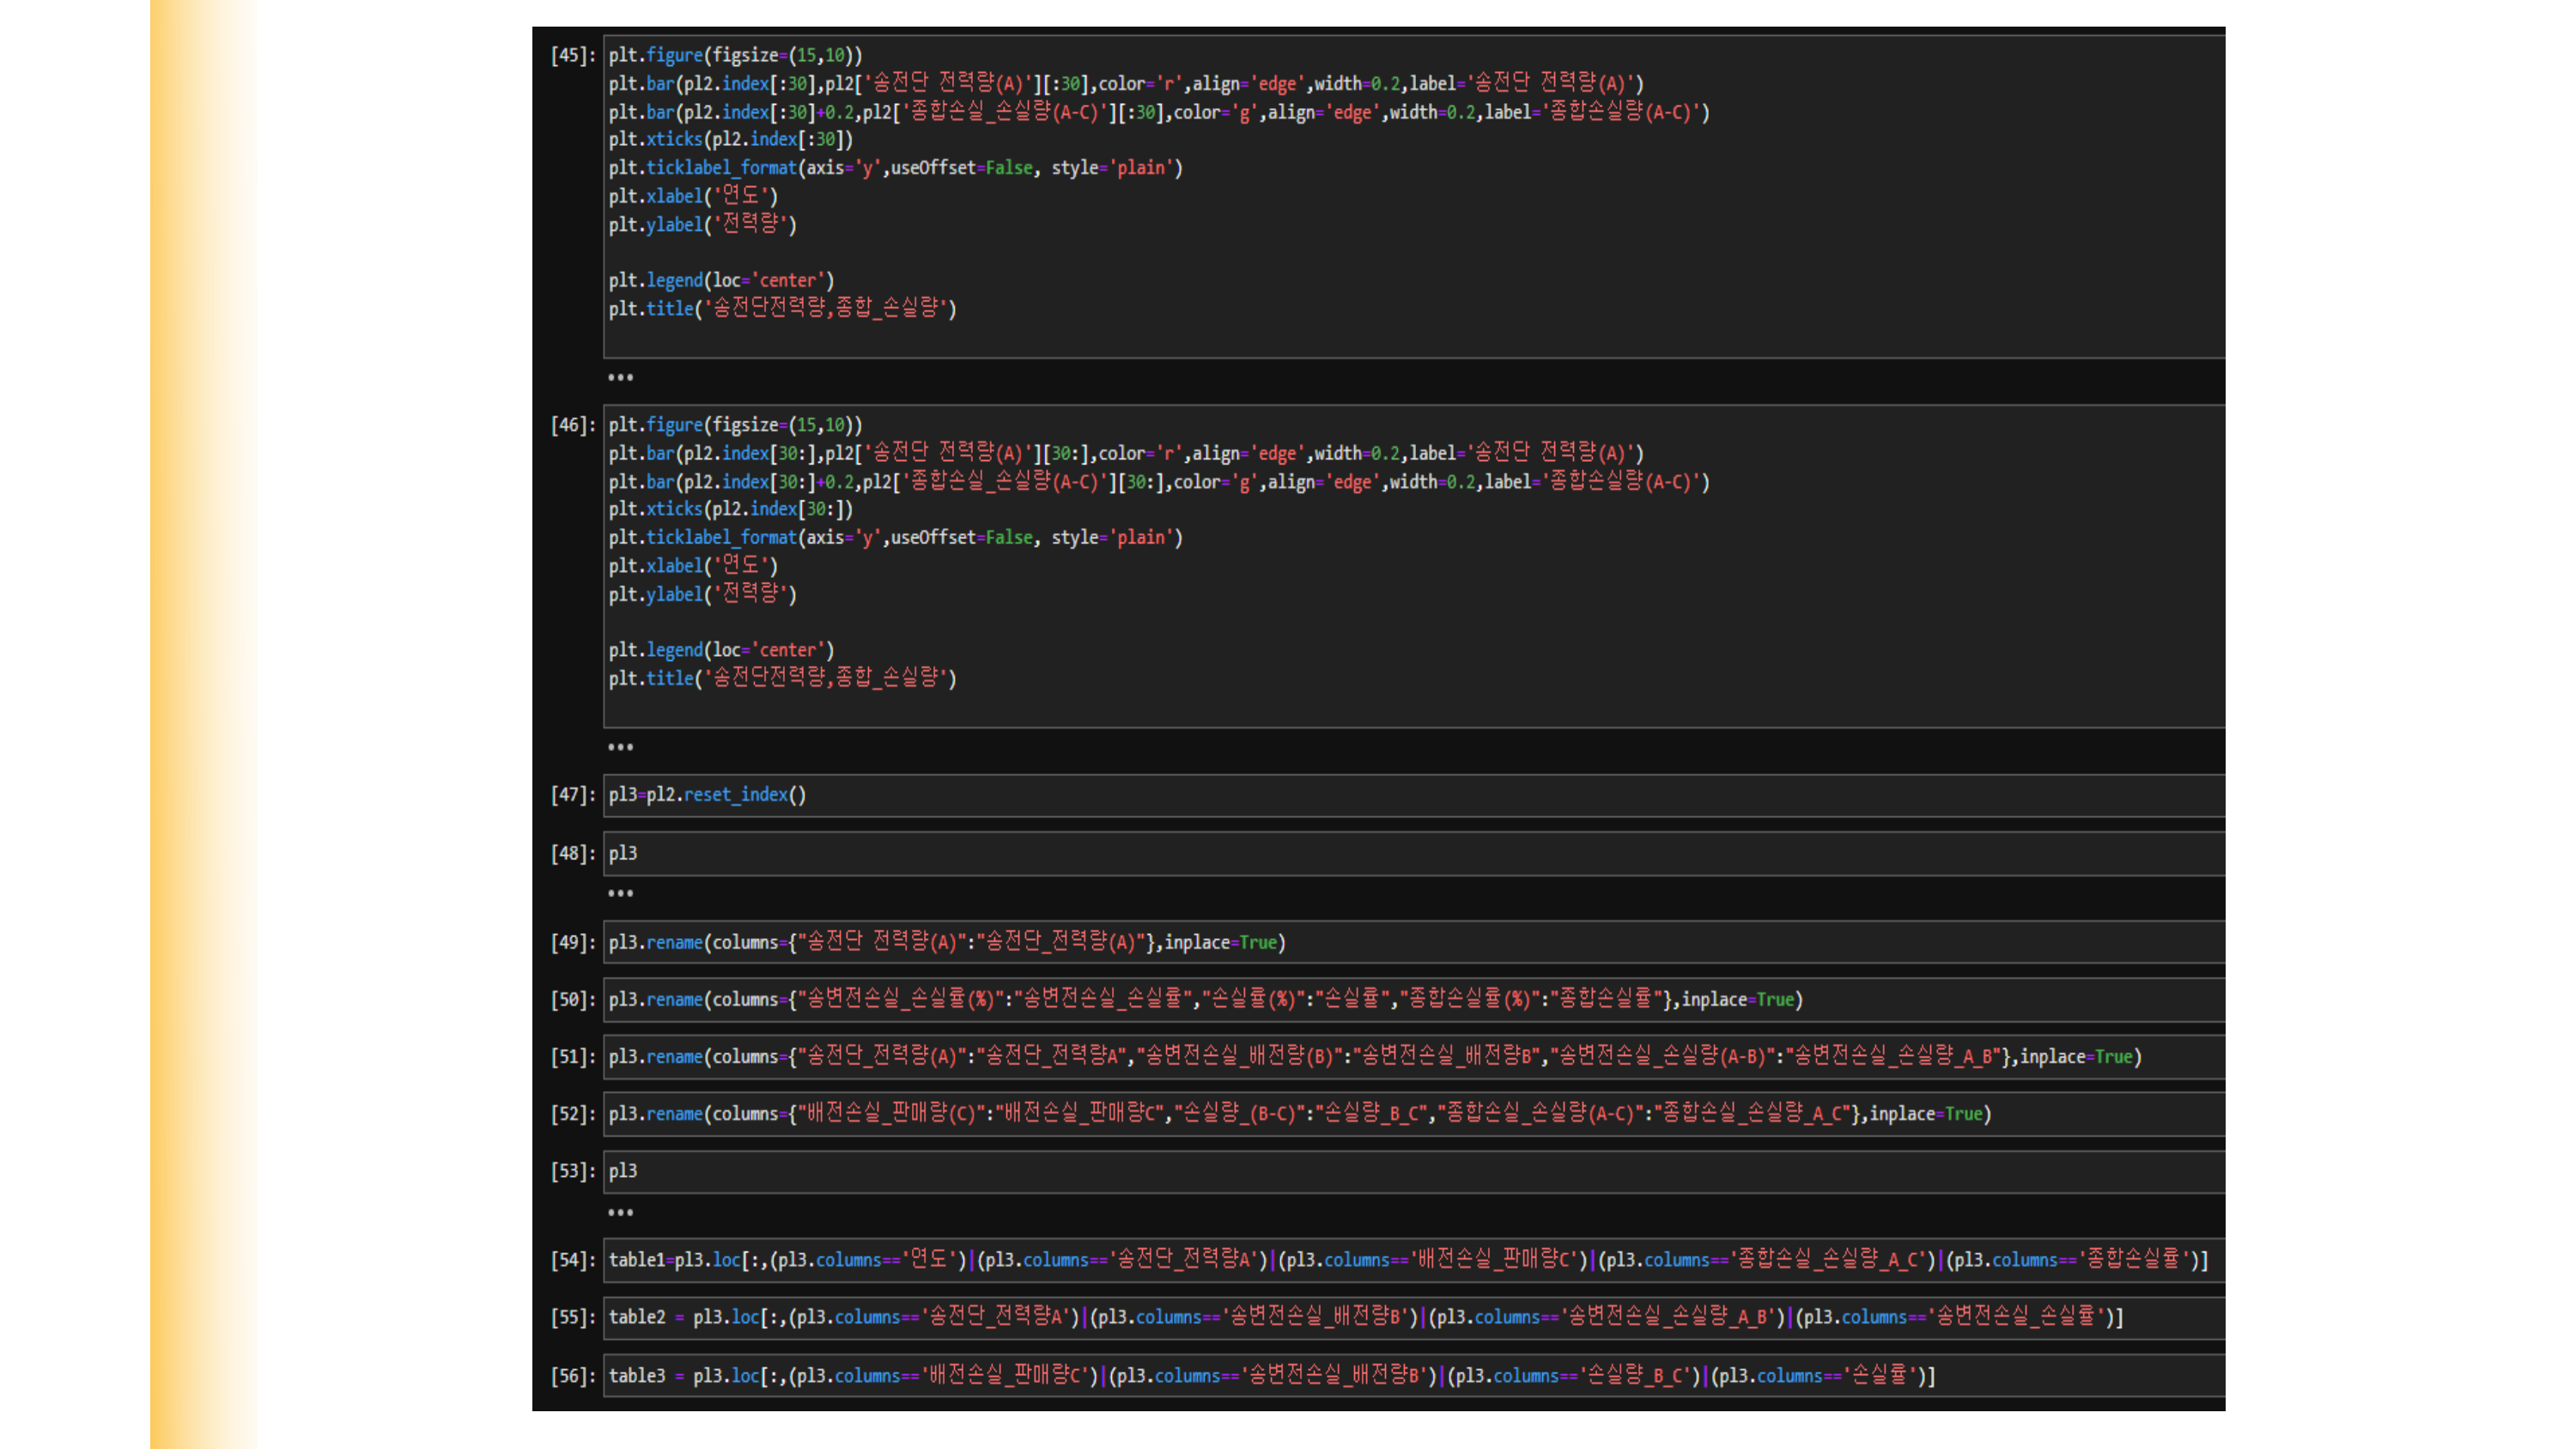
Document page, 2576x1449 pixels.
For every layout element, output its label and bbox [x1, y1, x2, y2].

picture [532, 26, 2226, 1411]
text_box [149, 0, 258, 1449]
